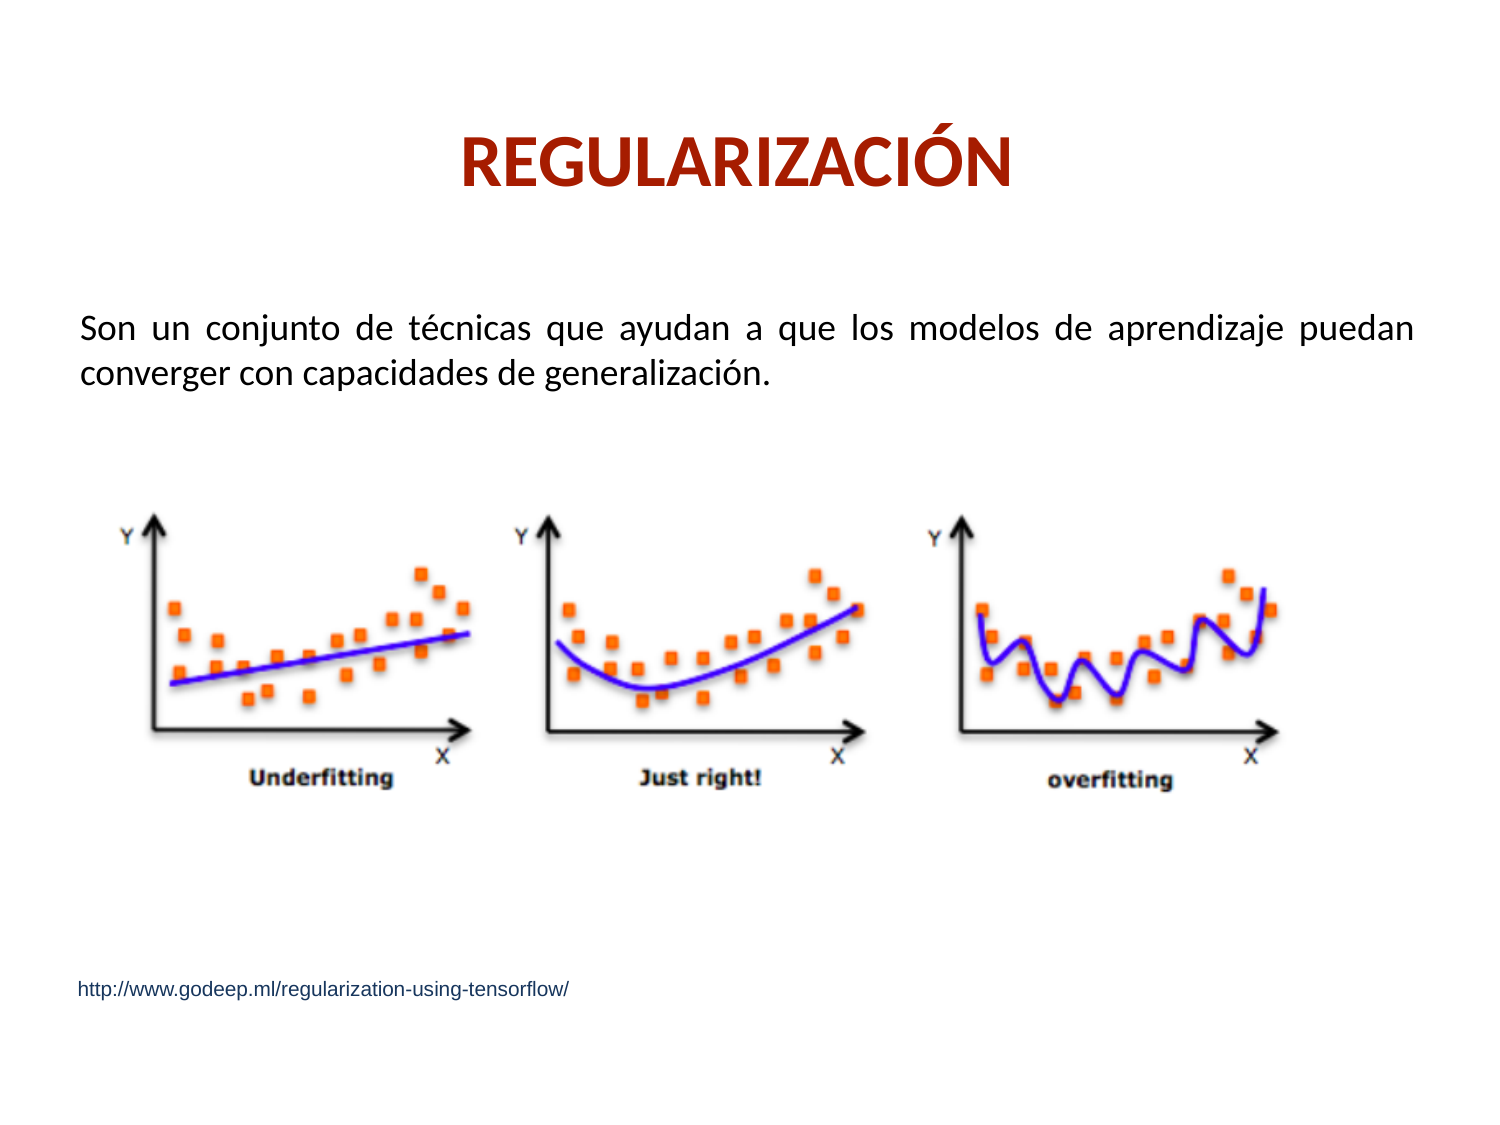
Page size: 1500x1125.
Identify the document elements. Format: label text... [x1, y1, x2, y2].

picture [62, 472, 1408, 829]
text_box Son un conjunto de técnicas que ayudan a que los modelos de aprendizaje puedan converger con capacidades de generalización. [64, 295, 1432, 457]
text_box http://www.godeep.ml/regularization-using-tensorflow/ [62, 968, 981, 1026]
text_box Regularización [64, 58, 1410, 255]
